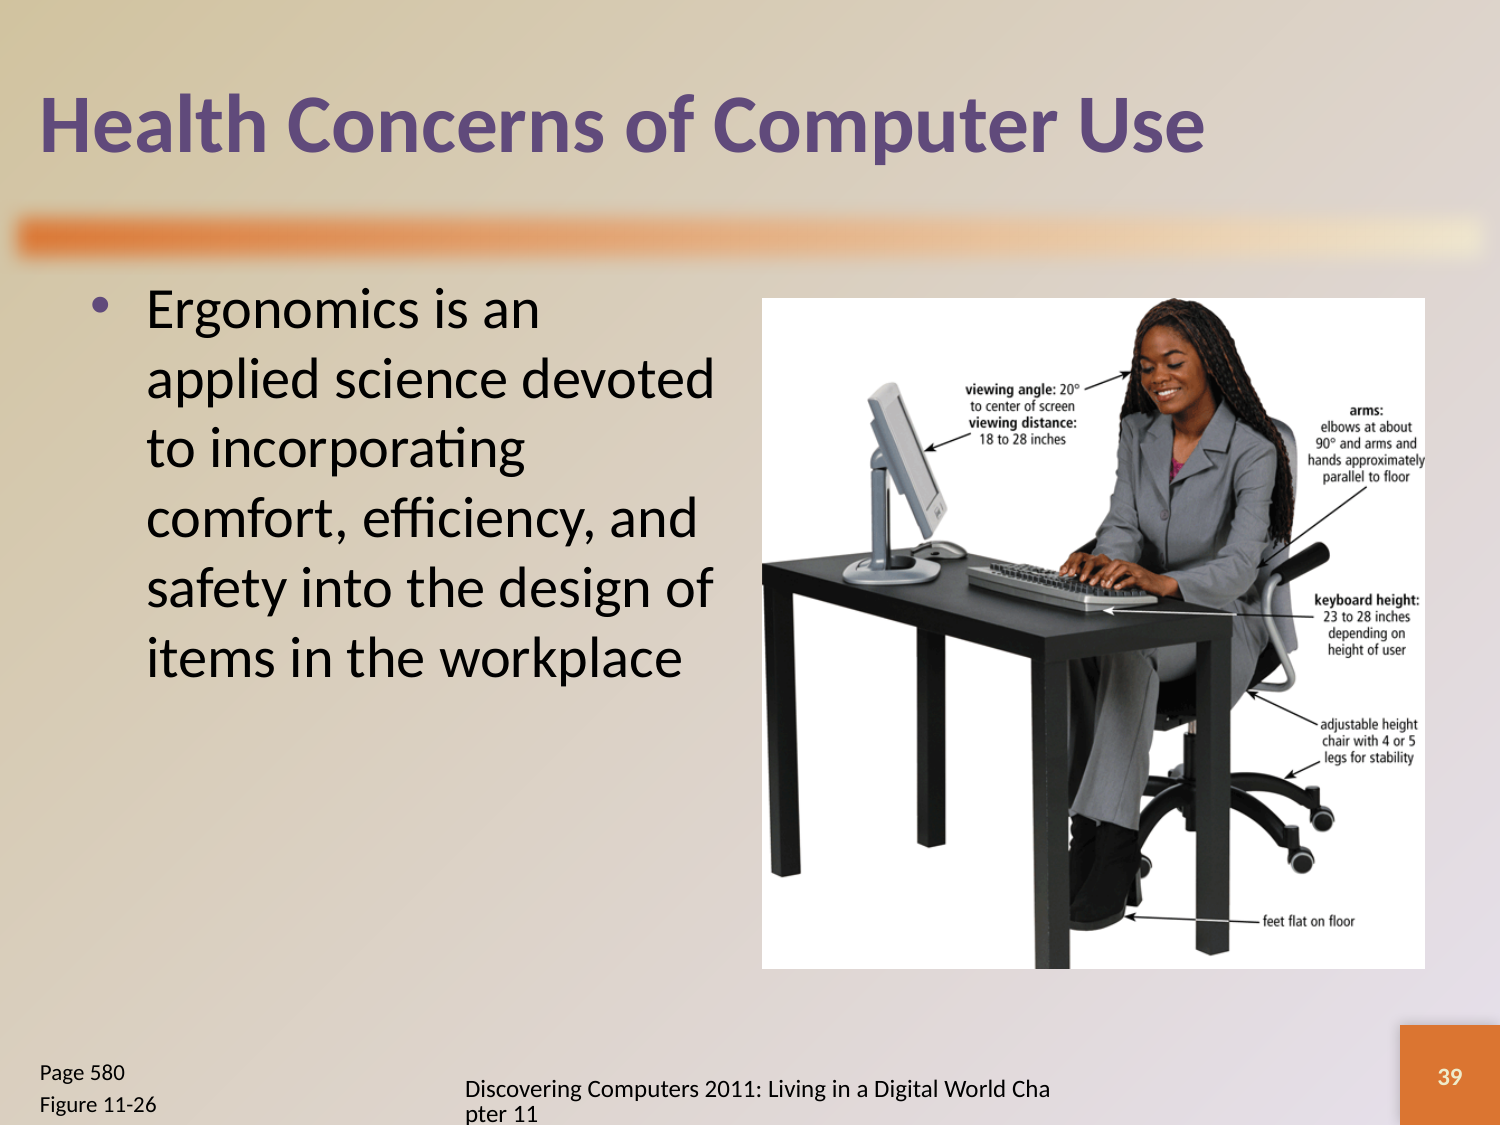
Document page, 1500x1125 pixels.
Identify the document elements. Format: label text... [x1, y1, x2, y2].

title Health Concerns of Computer Use [24, 24, 1475, 213]
list Ergonomics is an applied science devoted to incorporating comfort, efficiency, and safety into the design of items in the workplace [75, 262, 738, 1005]
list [762, 298, 1426, 970]
footer Discovering Computers 2011: Living in a Digital World Chapter 11 [450, 1050, 1075, 1125]
list Page 580 Figure 11-26 [24, 1050, 300, 1125]
slide_number 39 [1400, 1025, 1500, 1125]
